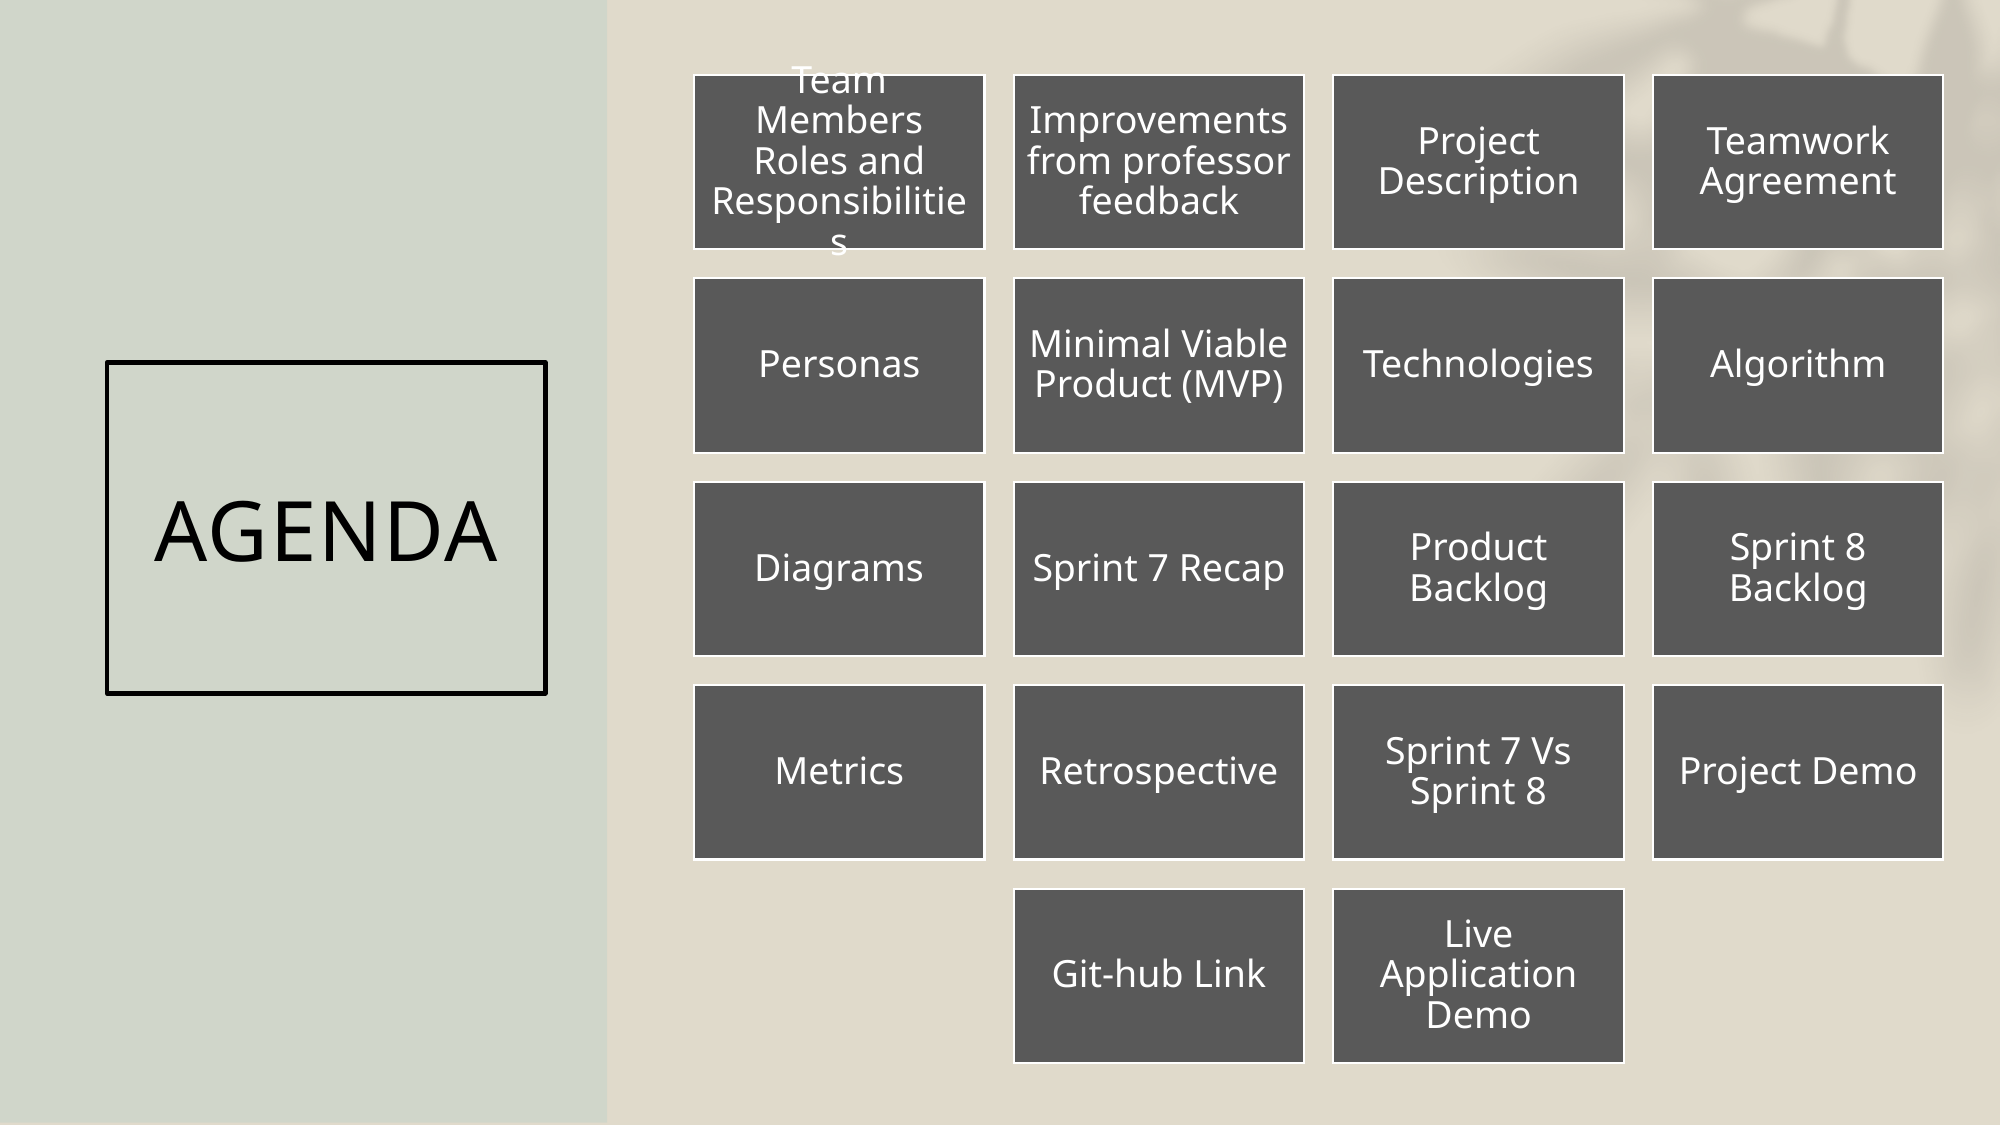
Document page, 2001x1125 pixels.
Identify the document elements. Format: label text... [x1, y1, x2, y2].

title AGENDA [105, 360, 548, 696]
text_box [693, 71, 1944, 1067]
